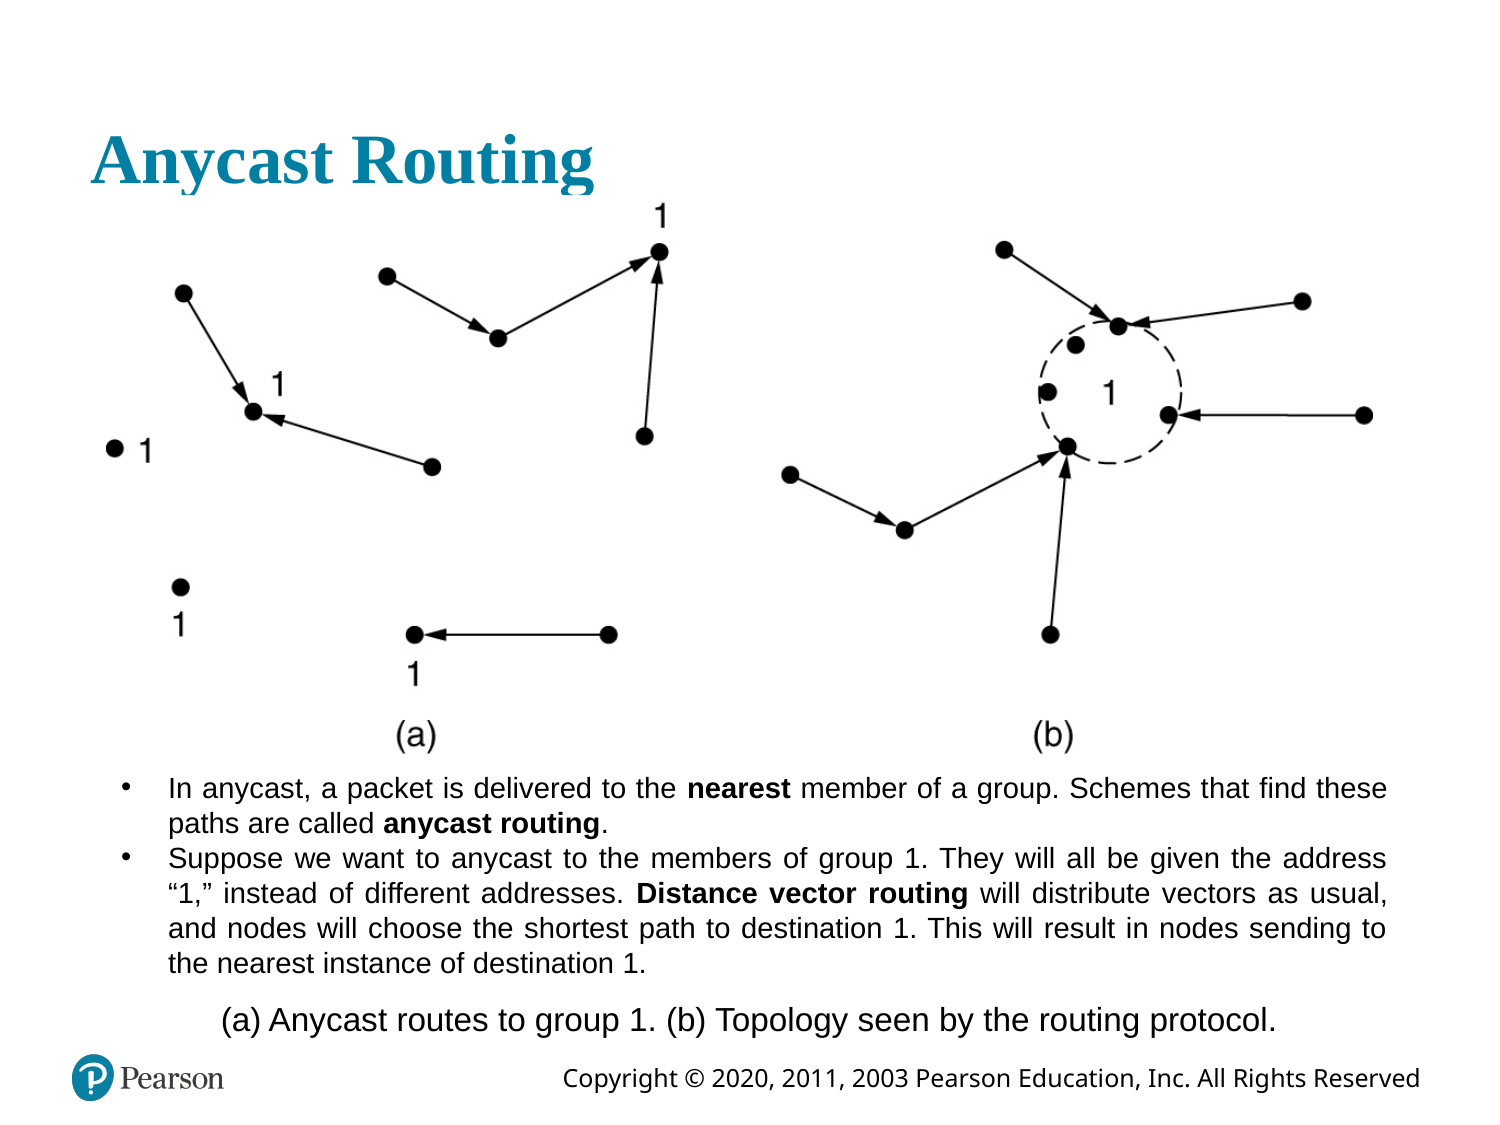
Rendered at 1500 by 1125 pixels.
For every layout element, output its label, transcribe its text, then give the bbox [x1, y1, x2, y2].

picture [106, 195, 1373, 754]
picture [98, 1054, 224, 1101]
list (a) Anycast routes to group 1. (b) Topology seen by the routing protocol. [75, 997, 1425, 1054]
picture [72, 1087, 83, 1101]
text_box In anycast, a packet is delivered to the nearest member of a group. Schemes that find these paths are called anycast routing. Suppose we want to anycast to the members of group 1. They will all be given the address “1,” instead of different addresses. Distance vector routing will distribute vectors as usual, and nodes will choose the shortest path to destination 1. This will result in nodes sending to the nearest instance of destination 1. [106, 761, 1404, 987]
title Anycast Routing [75, 37, 1425, 213]
picture [80, 1063, 106, 1088]
picture [72, 1054, 88, 1070]
